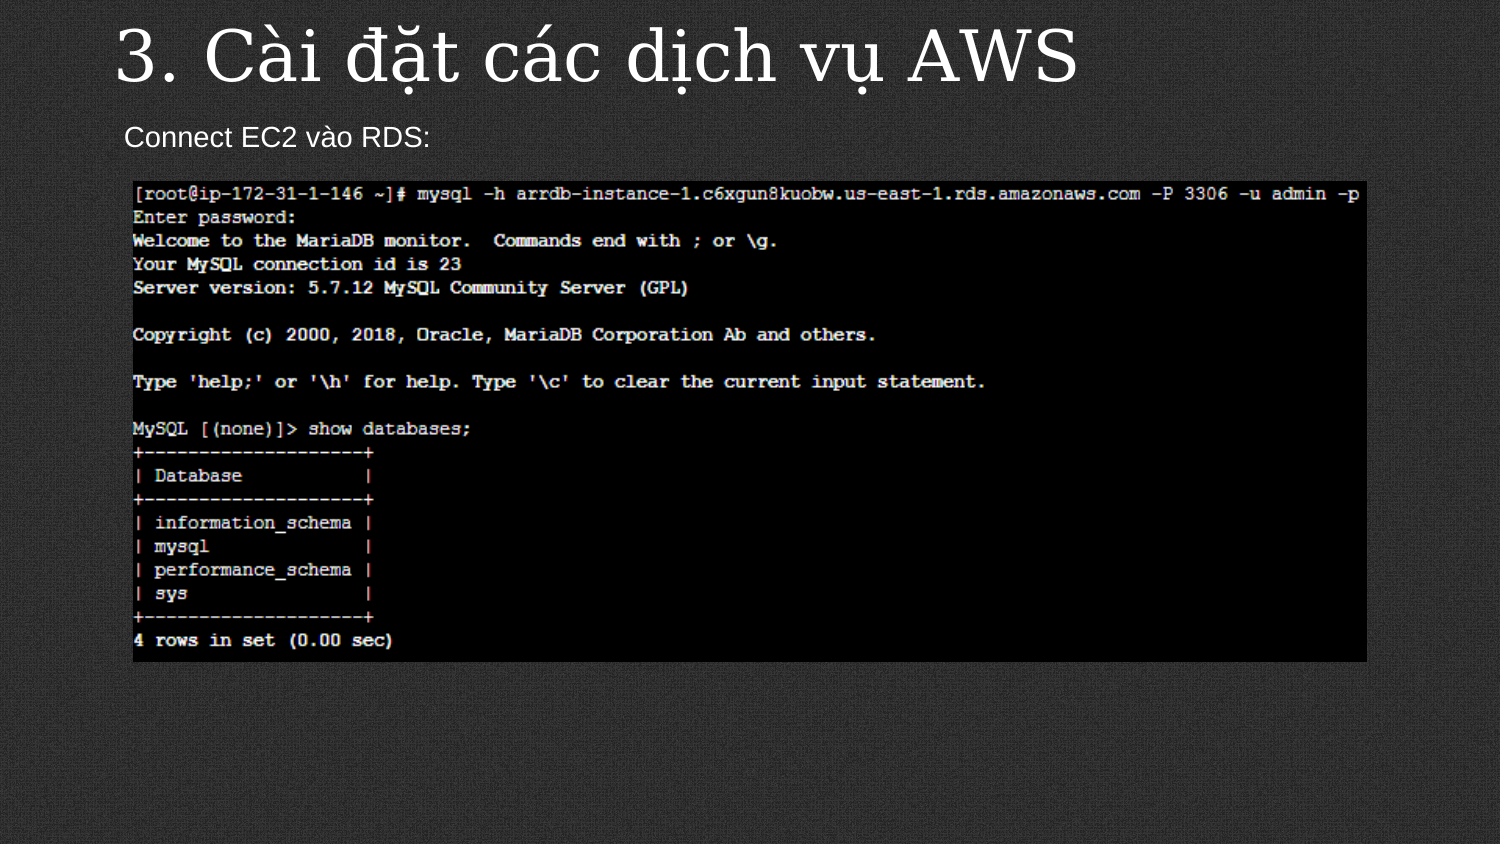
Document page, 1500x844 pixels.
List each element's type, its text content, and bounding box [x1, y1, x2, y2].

title 3. Cài đặt các dịch vụ AWS [98, 0, 1362, 90]
text_box Connect EC2 vào RDS: [84, 110, 1416, 161]
picture [0, 0, 1500, 844]
